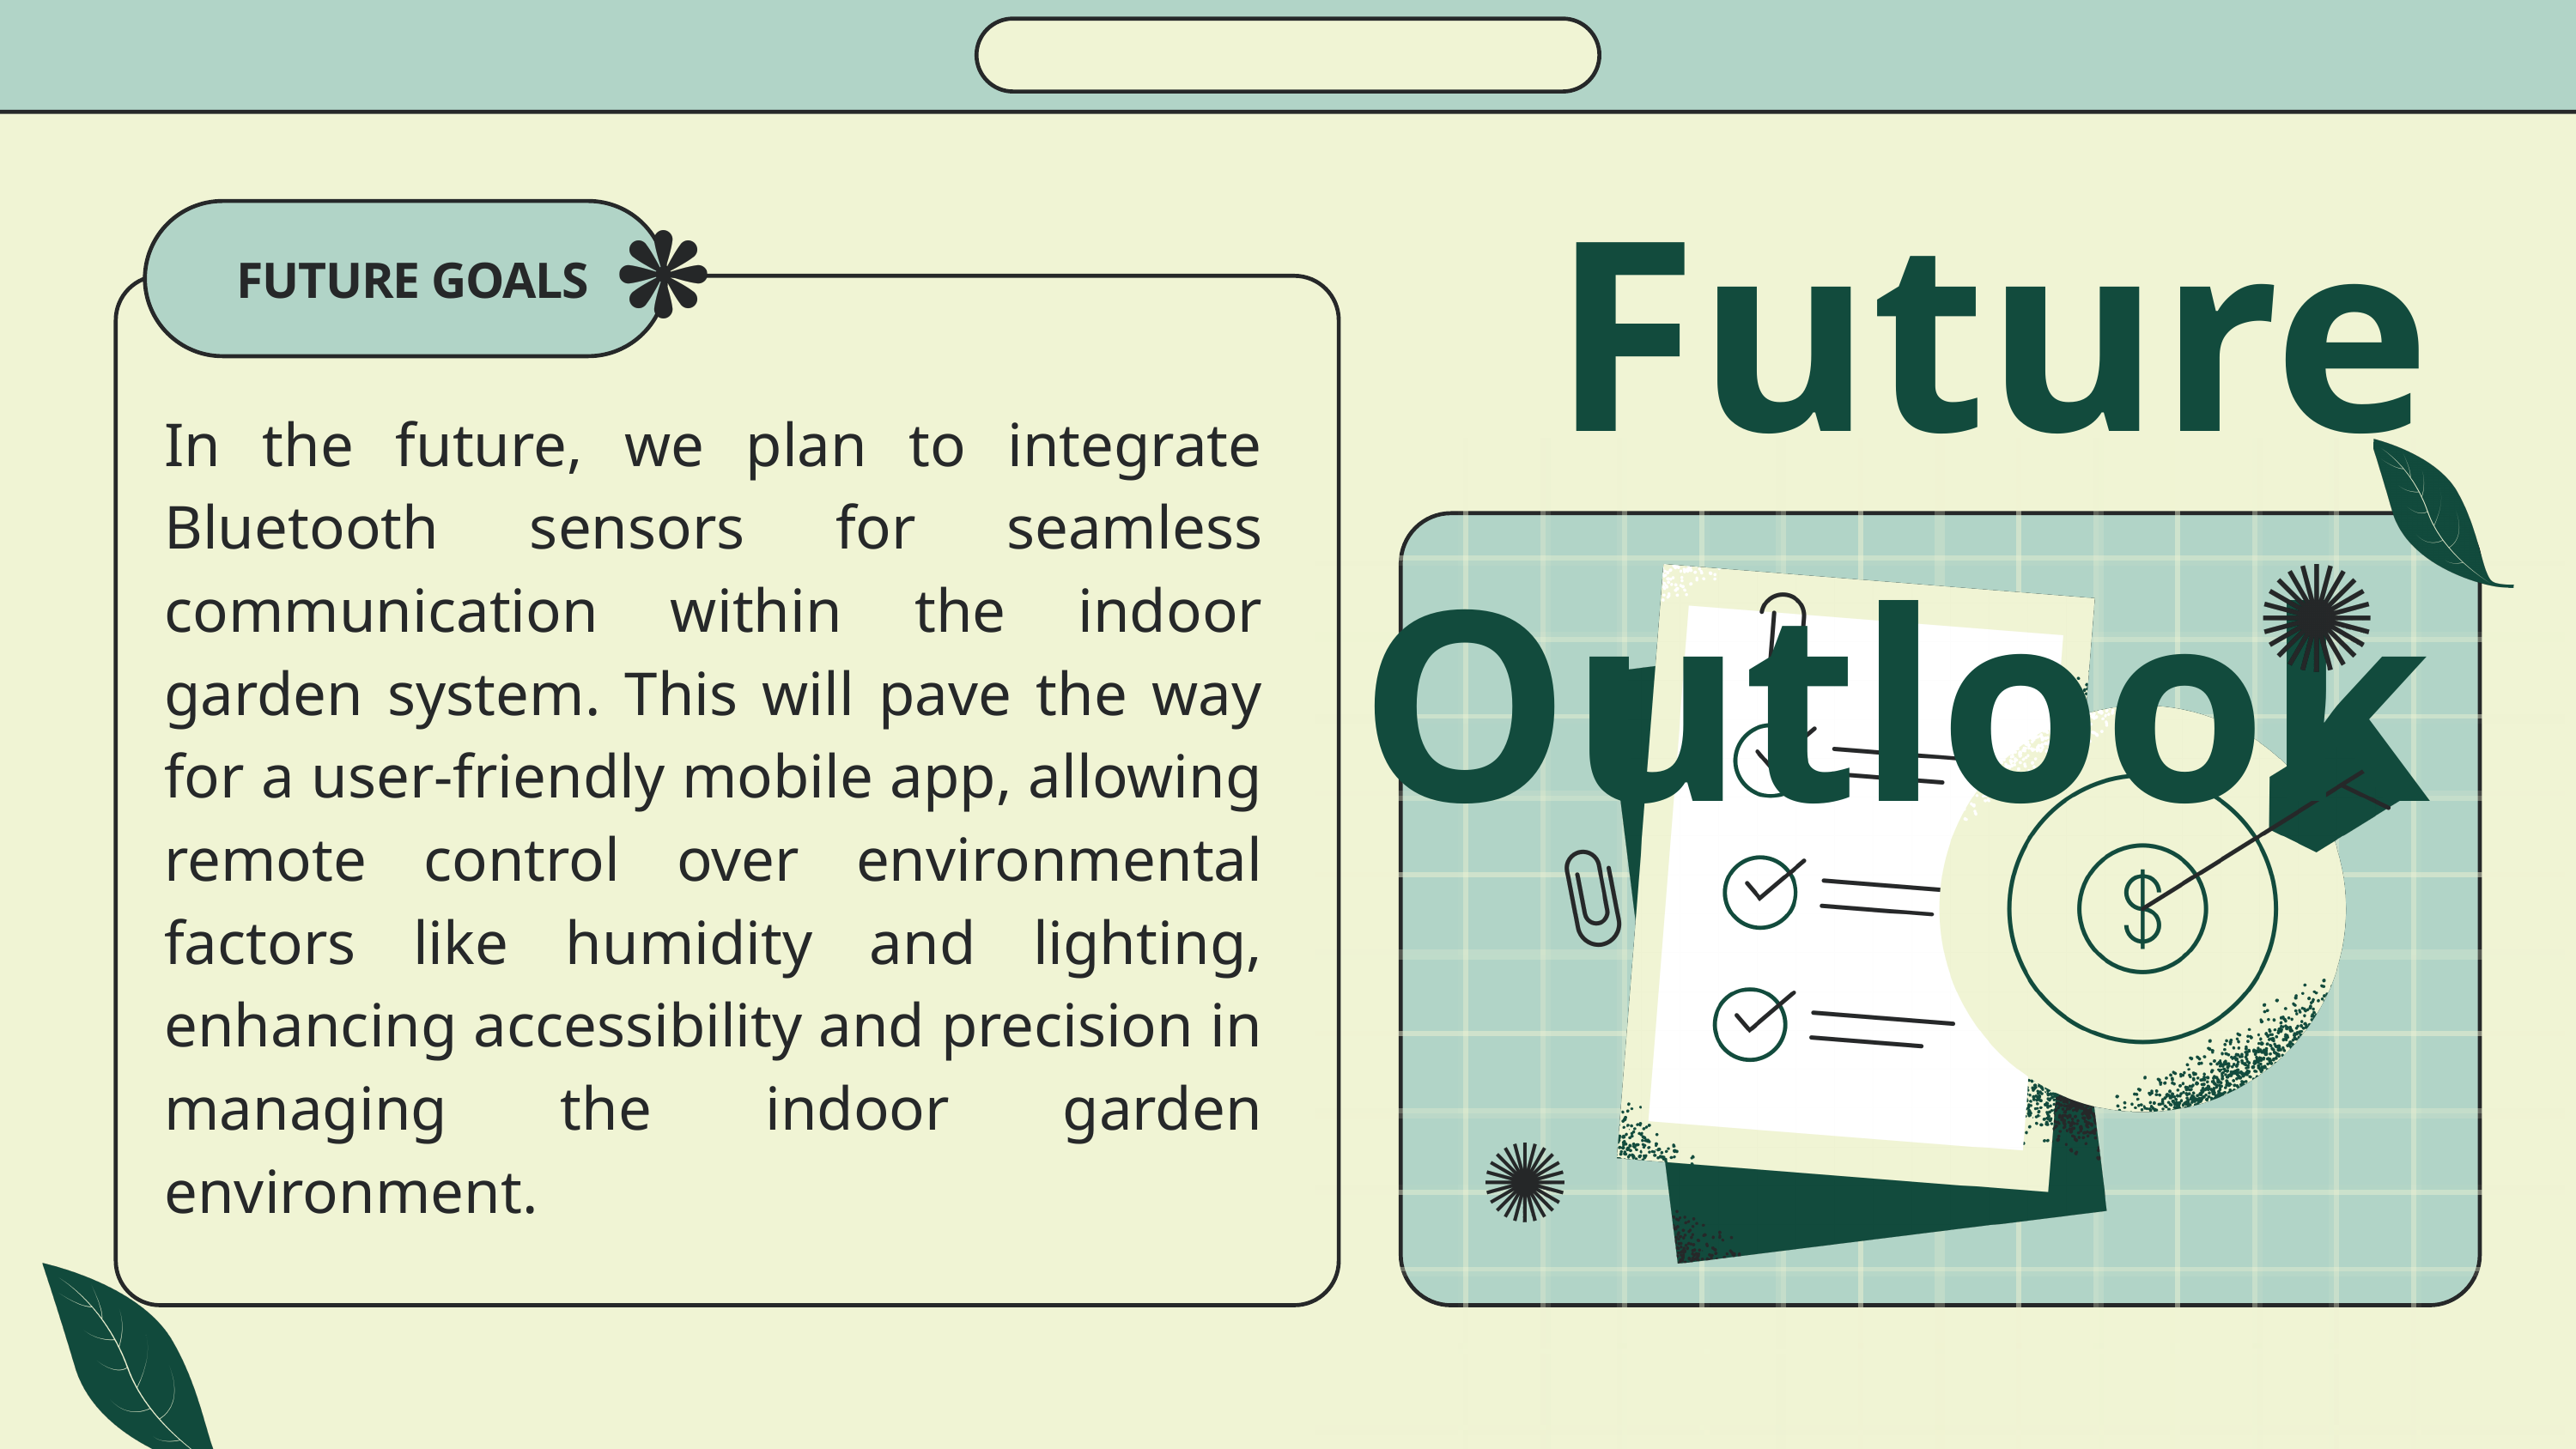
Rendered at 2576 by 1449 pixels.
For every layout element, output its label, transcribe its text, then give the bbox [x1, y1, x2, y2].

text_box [115, 276, 1340, 1306]
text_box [975, 18, 1600, 92]
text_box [1400, 512, 2481, 1306]
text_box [144, 200, 666, 357]
text_box [2372, 438, 2518, 588]
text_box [0, 0, 2576, 112]
text_box [1315, 438, 2565, 1449]
text_box Future Outlook [1300, 122, 2432, 854]
text_box [670, 230, 708, 274]
text_box [42, 1263, 261, 1449]
